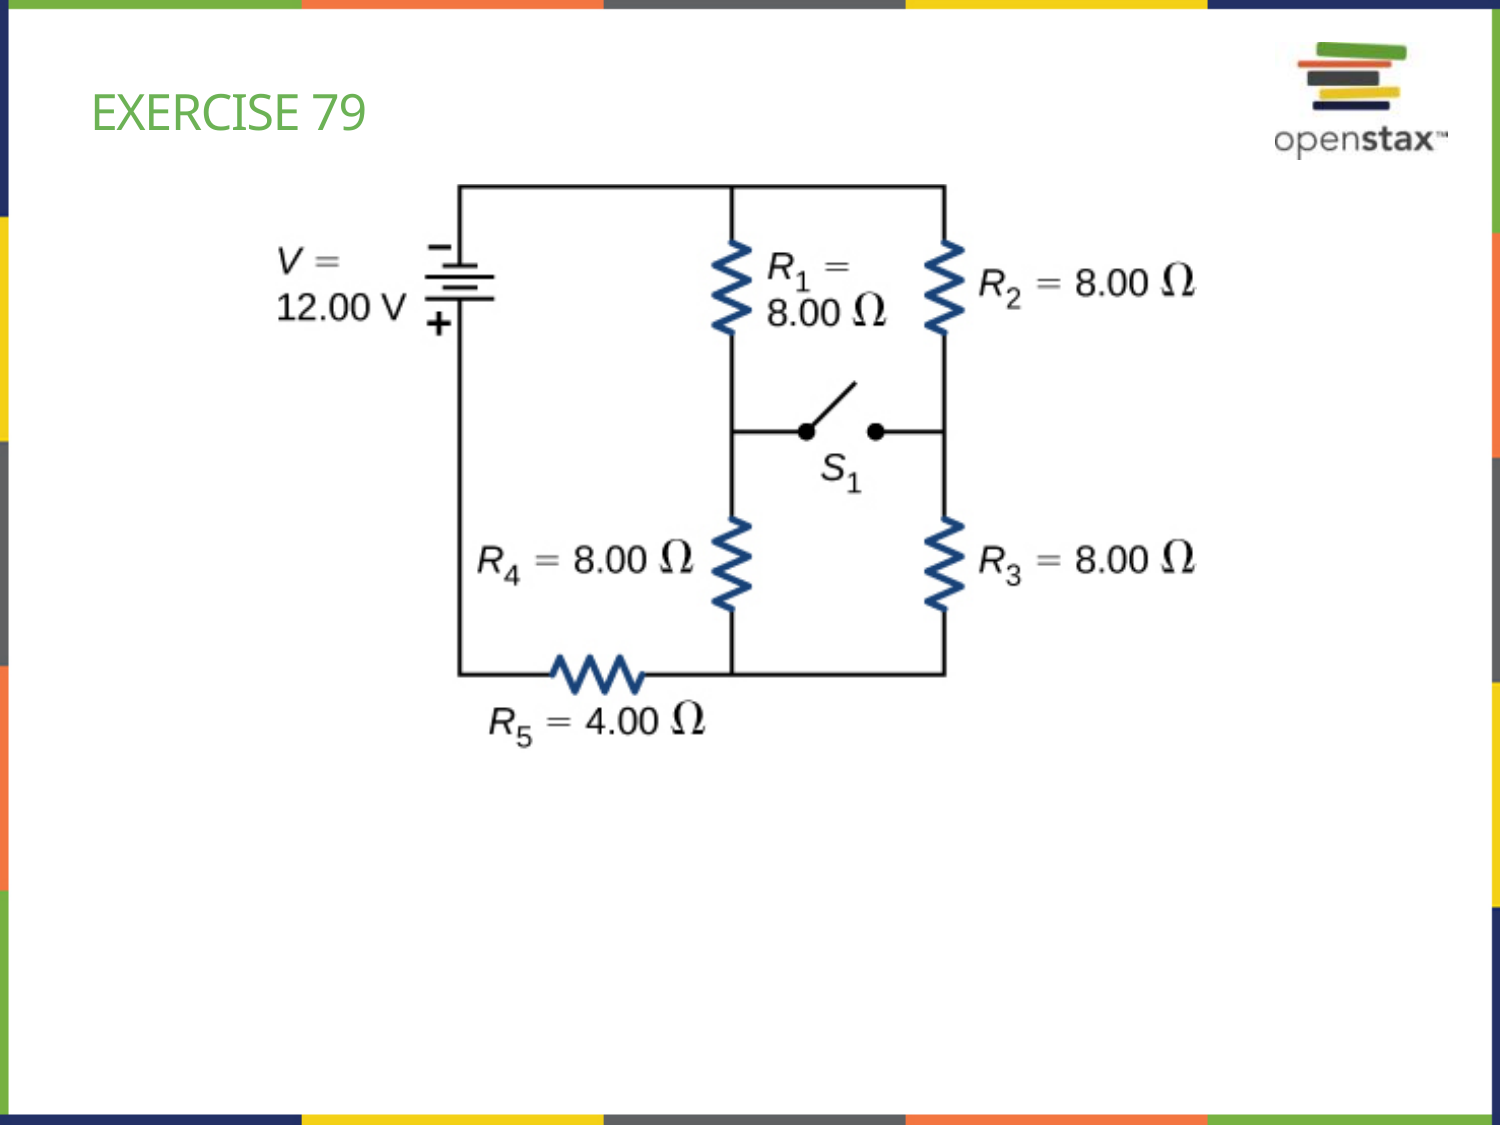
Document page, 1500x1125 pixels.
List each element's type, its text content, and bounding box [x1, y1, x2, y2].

picture [0, 0, 1500, 1125]
title EXERCISE 79 [75, 39, 1275, 148]
